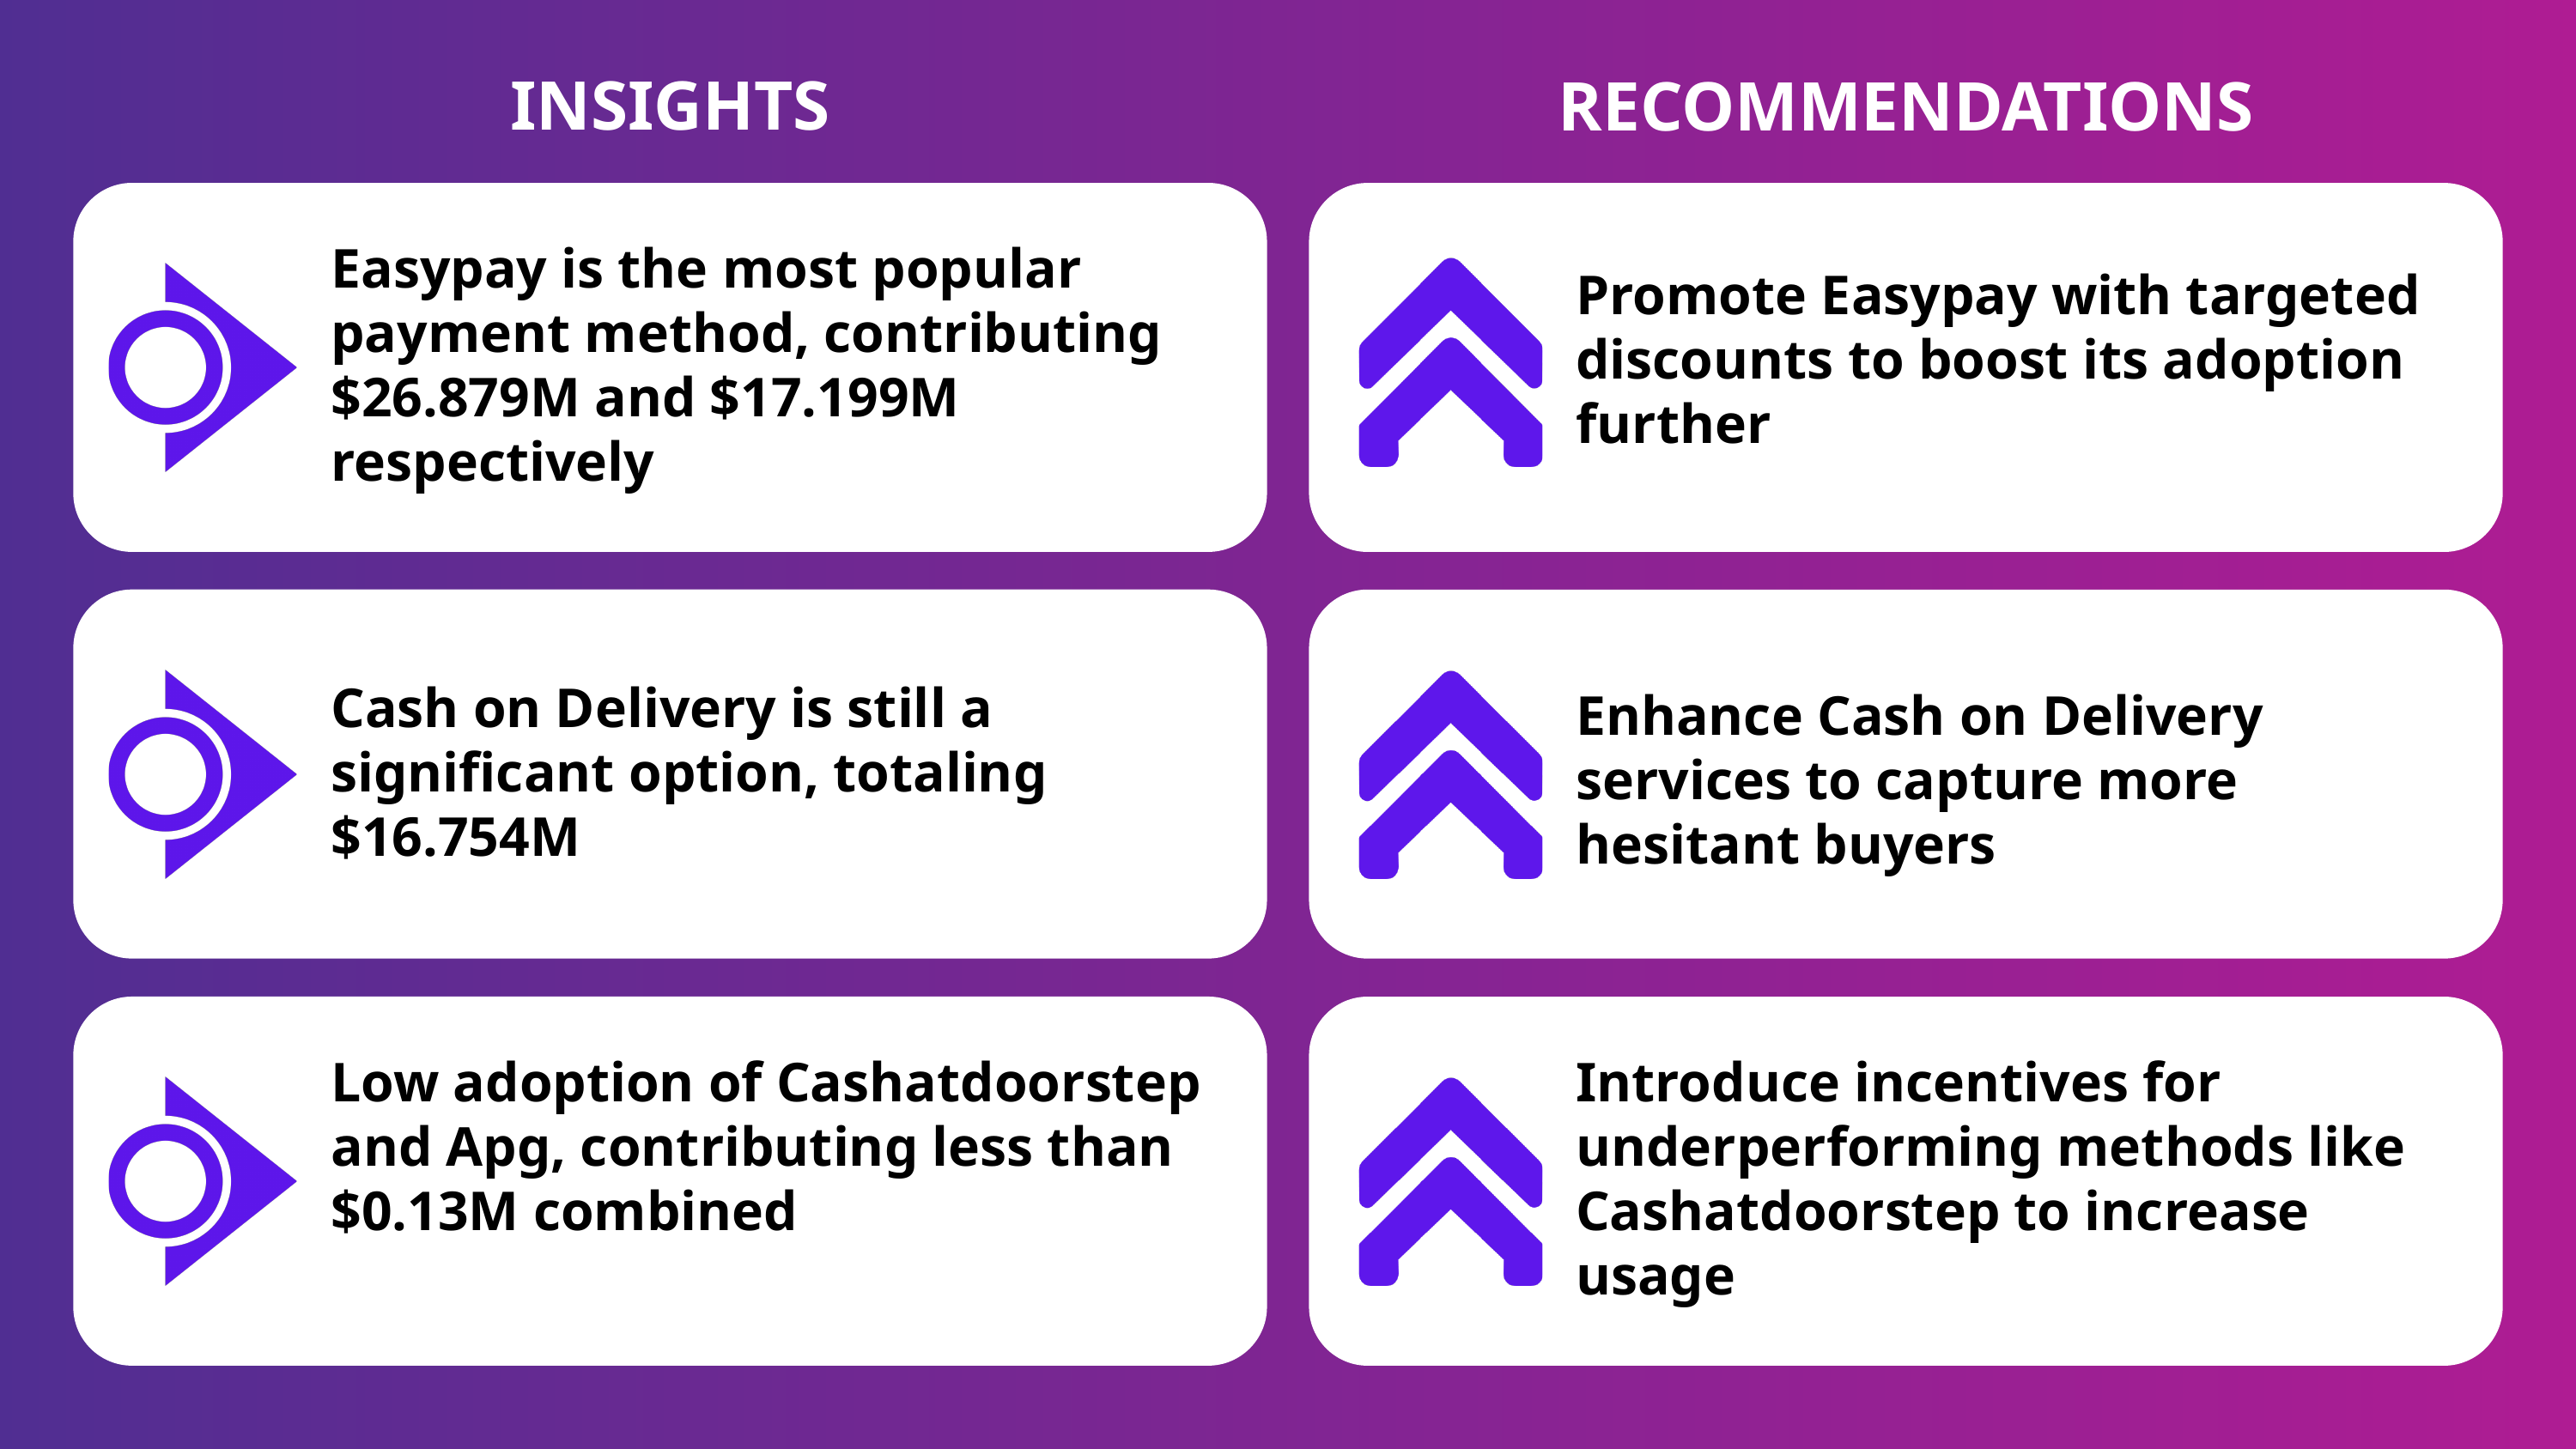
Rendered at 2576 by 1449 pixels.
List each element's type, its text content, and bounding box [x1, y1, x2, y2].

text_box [1309, 589, 2503, 959]
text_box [1309, 182, 2503, 553]
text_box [73, 182, 1267, 553]
text_box INSIGHTS [335, 49, 1005, 144]
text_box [1309, 996, 2503, 1367]
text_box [73, 996, 1267, 1367]
text_box RECOMMENDATIONS [1532, 50, 2280, 145]
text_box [73, 589, 1267, 959]
